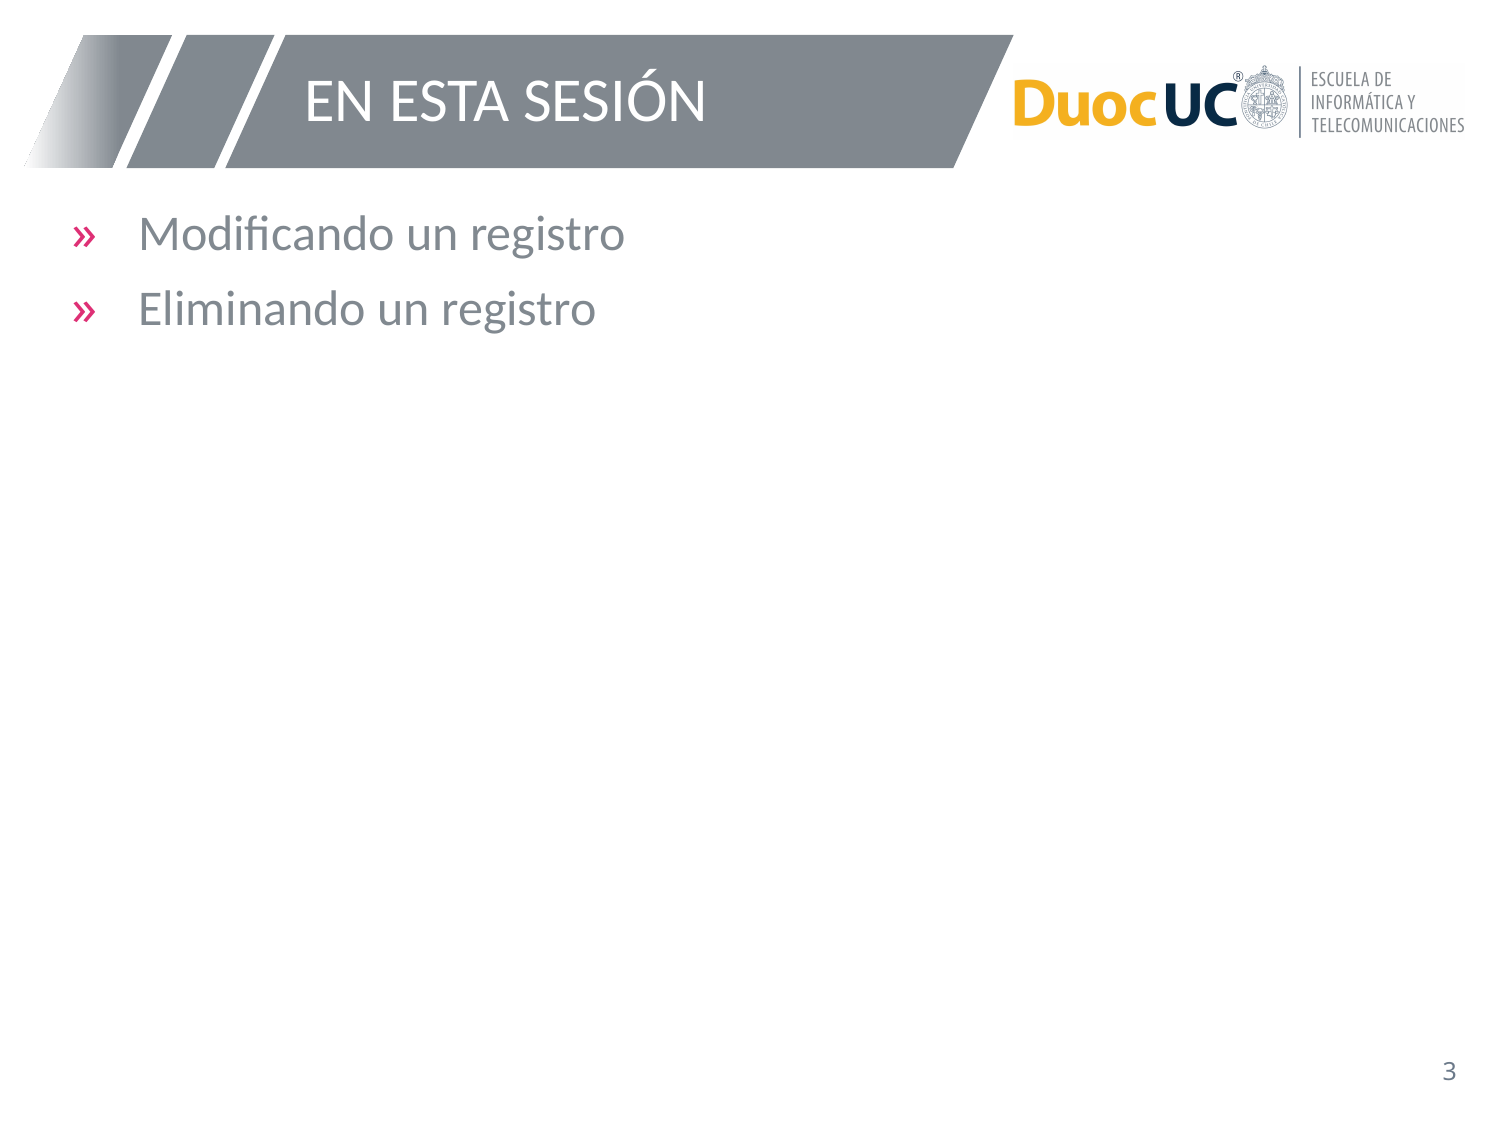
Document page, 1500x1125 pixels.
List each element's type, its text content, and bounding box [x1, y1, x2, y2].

list Modificando un registro Eliminando un registro [48, 199, 1452, 1043]
title EN ESTA SESIÓN [289, 34, 993, 169]
picture [1013, 63, 1465, 140]
